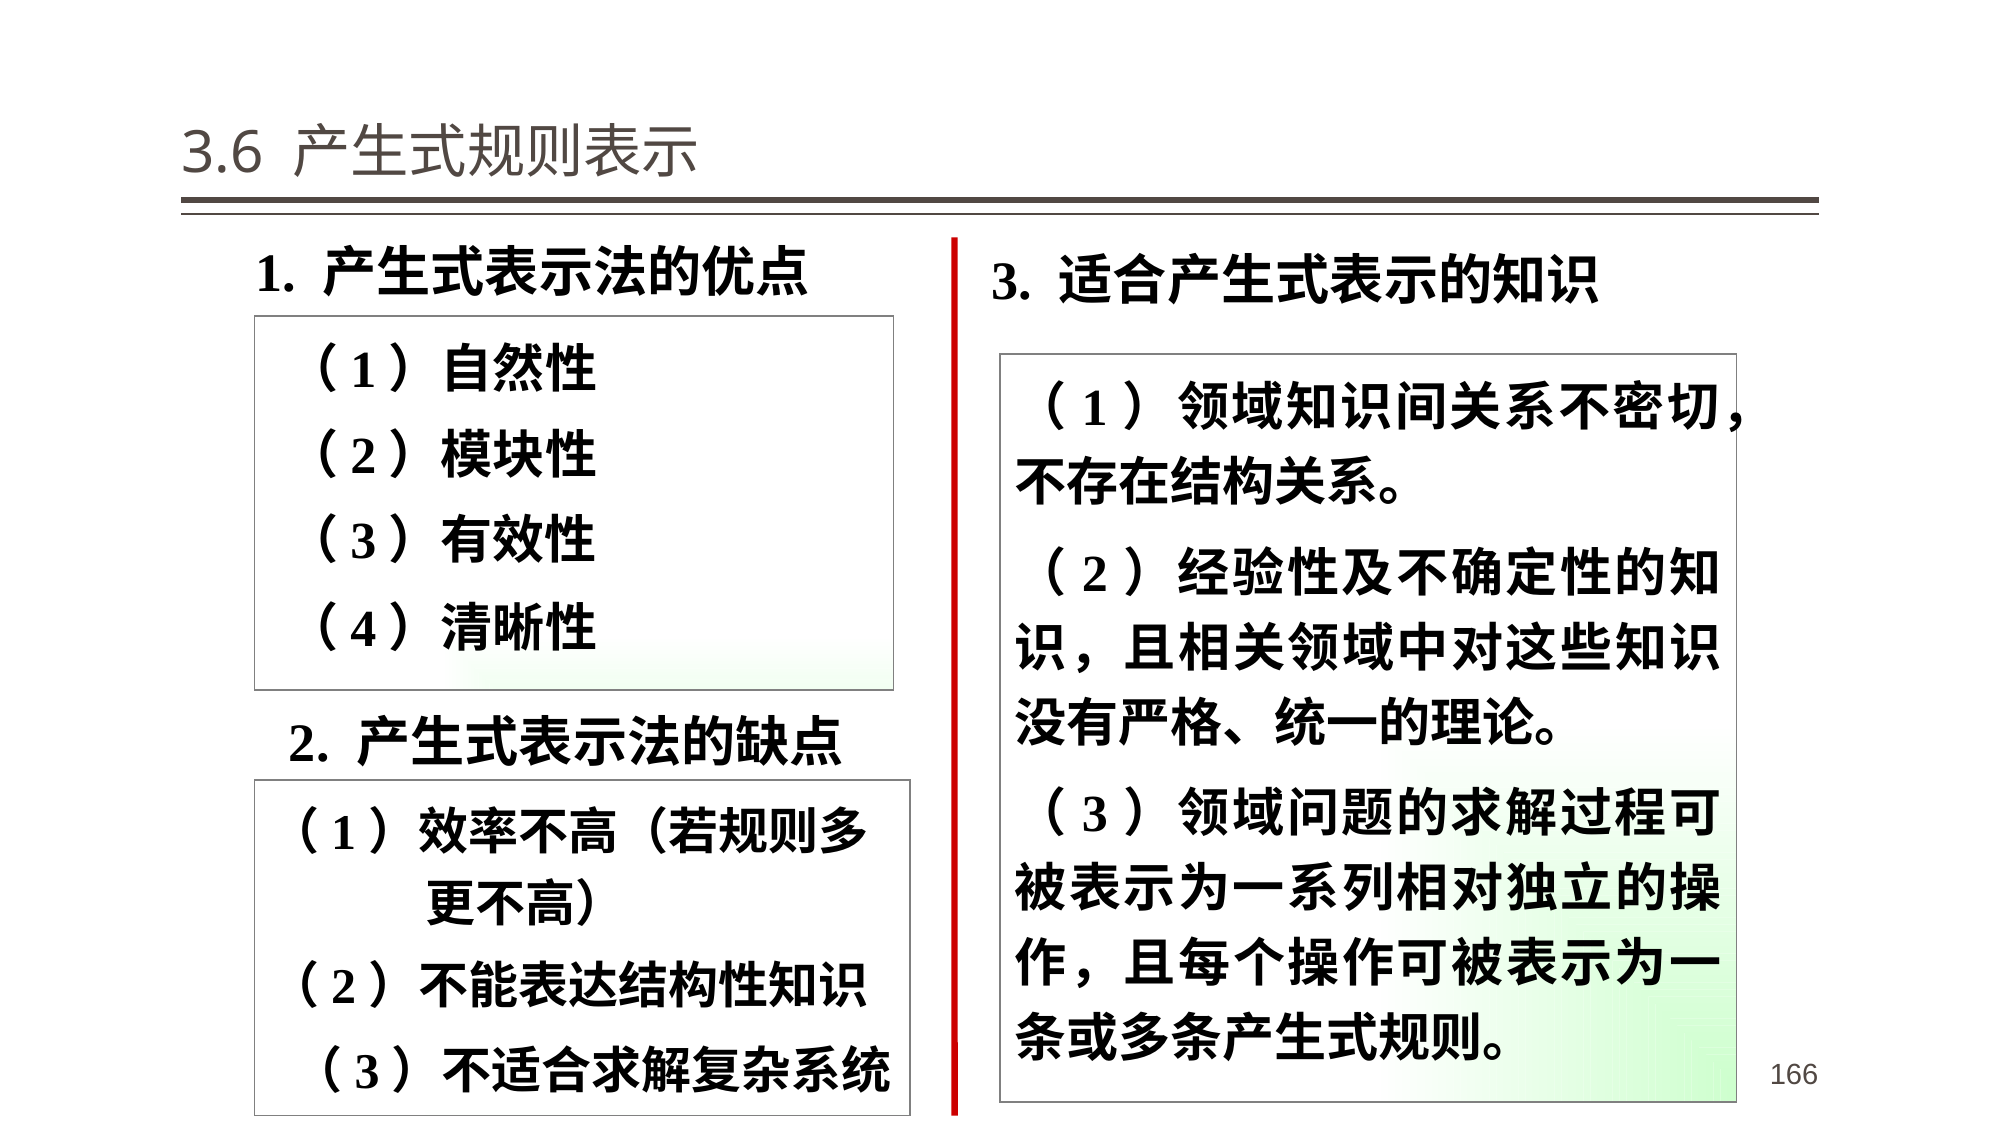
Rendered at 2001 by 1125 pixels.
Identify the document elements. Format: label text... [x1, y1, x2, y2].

text_box （1）领域知识间关系不密切，不存在结构关系。 （2）经验性及不确定性的知识，且相关领域中对这些知识没有严格、统一的理论。 （3）领域问题的求解过程可被表示为一系列相对独立的操作，且每个操作可被表示为一条或多条产生式规则。 [999, 353, 1737, 1102]
text_box 3. 适合产生式表示的知识 [976, 232, 1663, 319]
text_box （1）自然性 （2）模块性 （3）有效性 （4）清晰性 [254, 315, 894, 691]
text_box 2. 产生式表示法的缺点 [274, 693, 894, 779]
title 3.6 产生式规则表示 [181, 12, 1819, 193]
text_box （1）效率不高（若规则多更不高） （2）不能表达结构性知识 （3）不适合求解复杂系统 [254, 779, 911, 1116]
slide_number 166 [1518, 1042, 1819, 1103]
text_box 1. 产生式表示法的优点 [240, 223, 872, 310]
